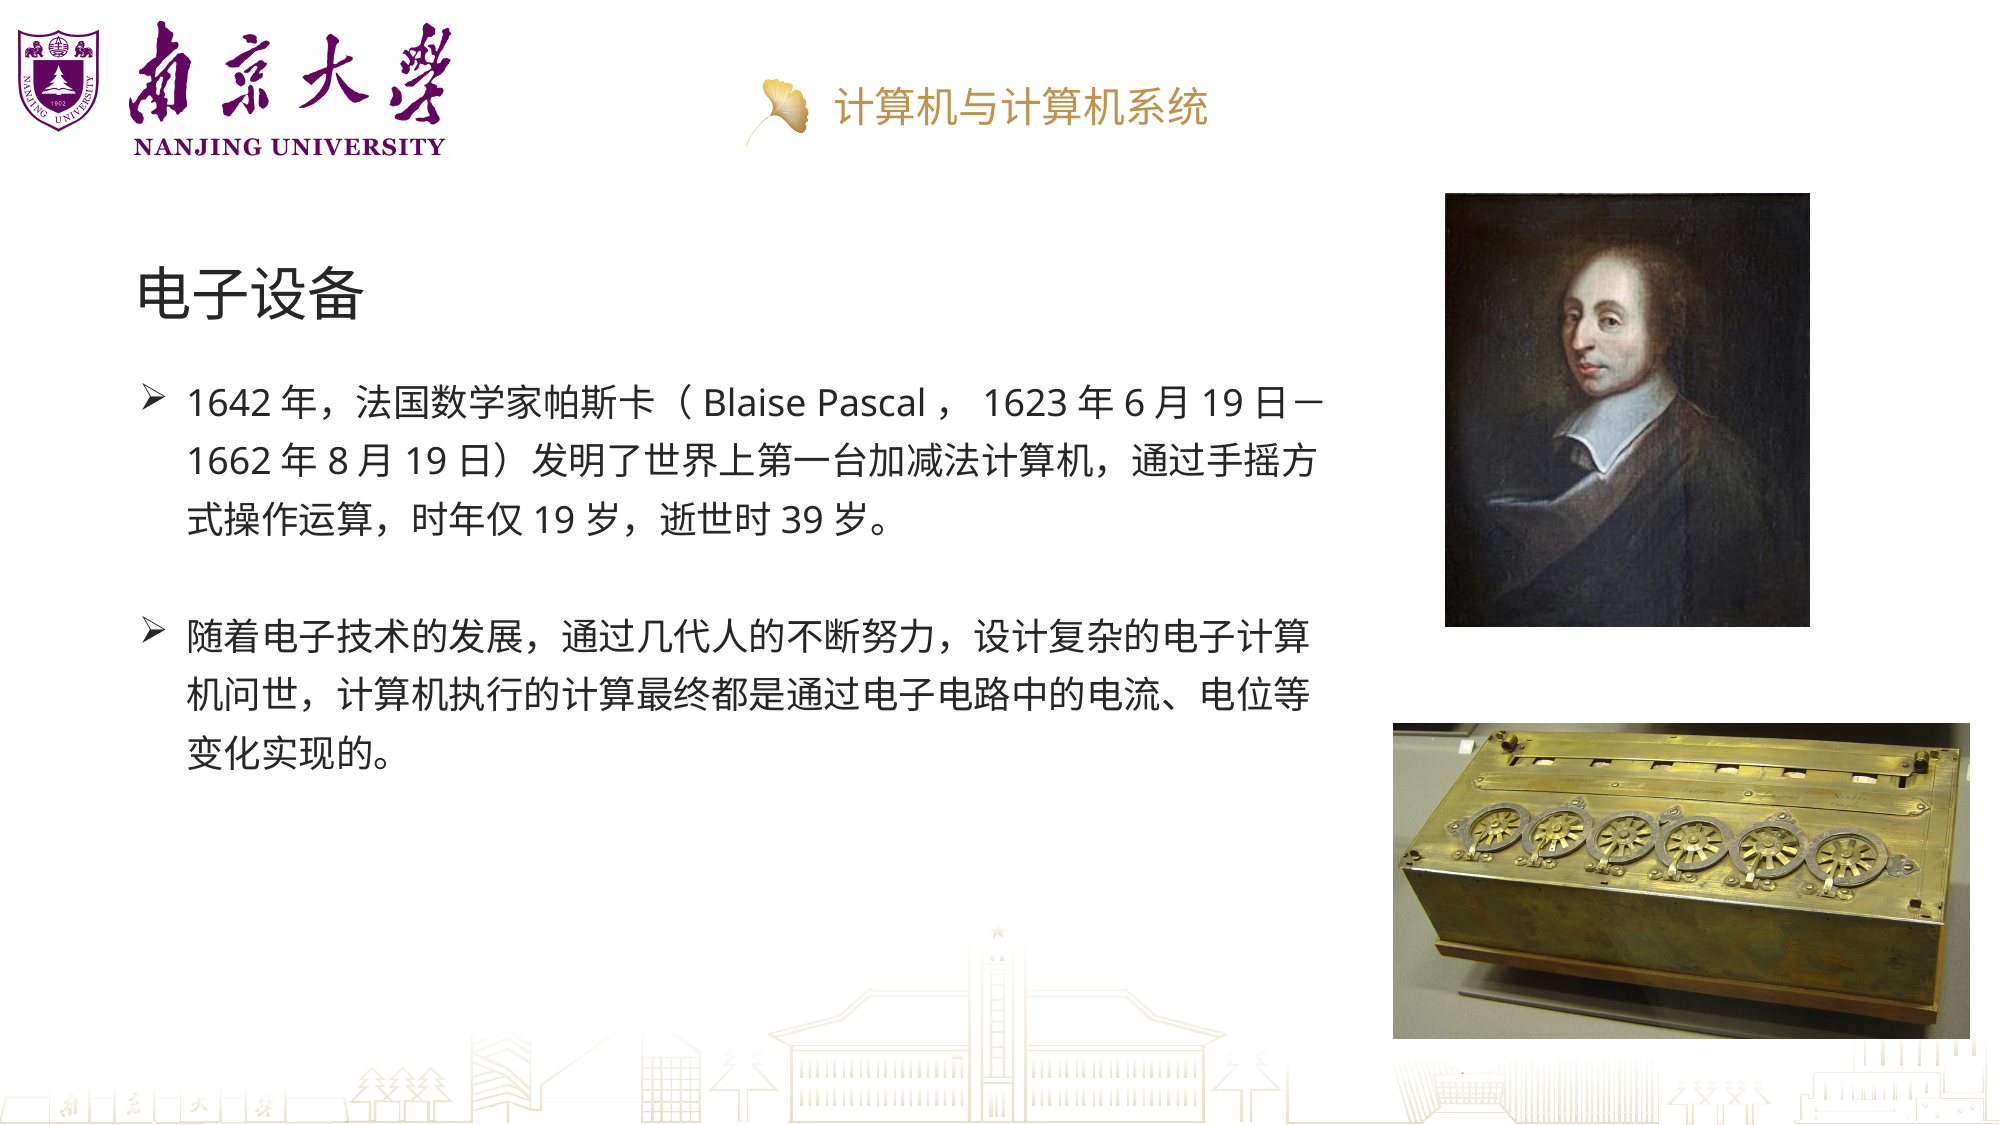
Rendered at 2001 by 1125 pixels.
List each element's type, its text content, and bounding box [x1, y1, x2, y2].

picture [731, 64, 830, 169]
picture [1445, 193, 1810, 627]
picture [18, 21, 451, 160]
text_box 计算机与计算机系统 [818, 73, 1224, 139]
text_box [116, 249, 1359, 840]
picture [1393, 723, 1970, 1039]
